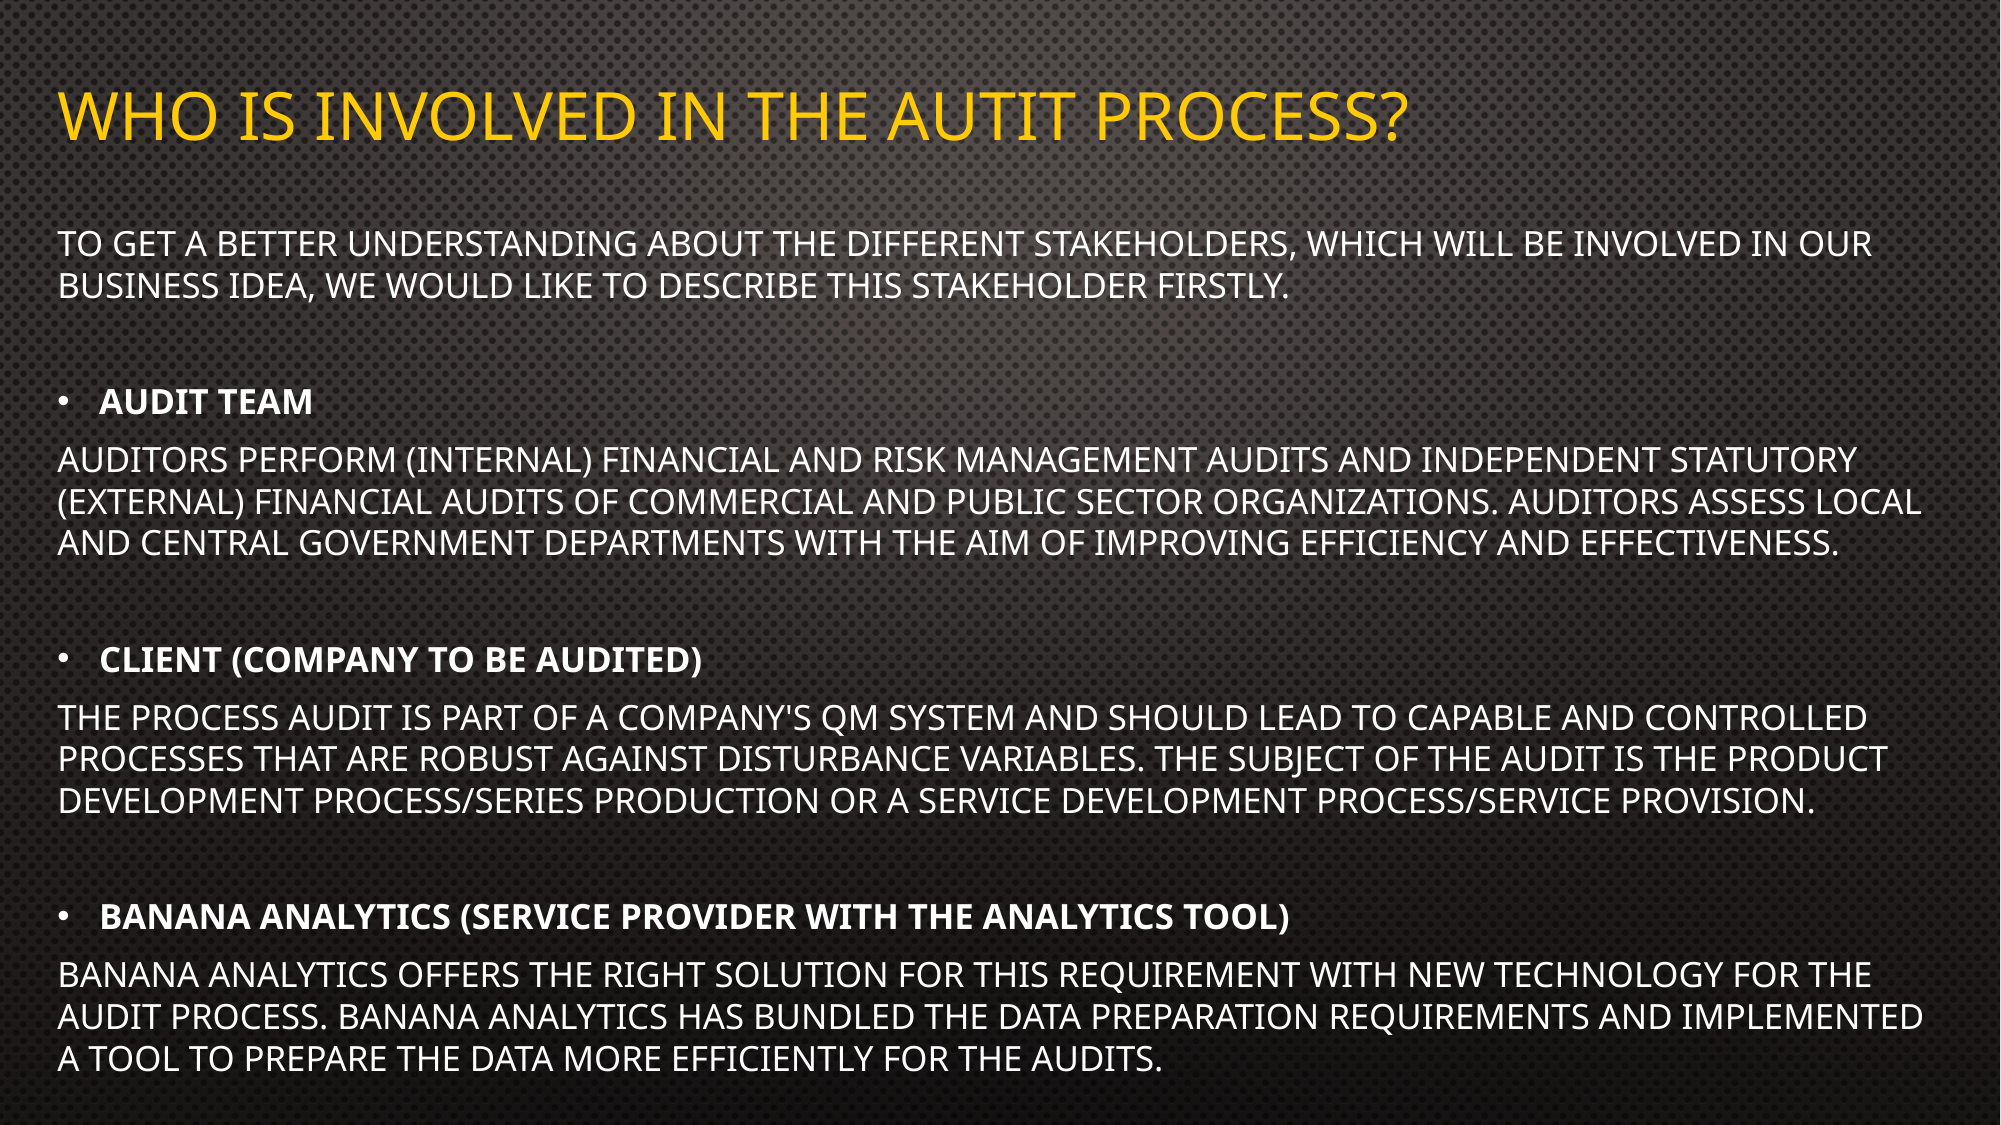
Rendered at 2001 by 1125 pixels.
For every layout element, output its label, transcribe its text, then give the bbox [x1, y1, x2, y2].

title Who is involved in the autit process? [42, 50, 1668, 177]
list To get a better understanding about the different stakeholders, which will be involved in our business idea, we would like to describe this stakeholder firstly. Audit team Auditors perform (internal) financial and risk management audits and independent statutory (external) financial audits of commercial and public sector organizations. Auditors assess local and central government departments with the aim of improving efficiency and effectiveness. Client (company to be audited) The process audit is part of a company's QM system and should lead to capable and controlled processes that are robust against disturbance variables. The subject of the audit is the product development process/series production or a service development process/service provision. Banana Analytics (Service provider with the analytics tool) Banana Analytics offers the right solution for this requirement with new technology for the audit process. Banana Analytics has bundled the data preparation requirements and implemented a tool to prepare the data more efficiently for the audits. [42, 204, 1954, 1095]
